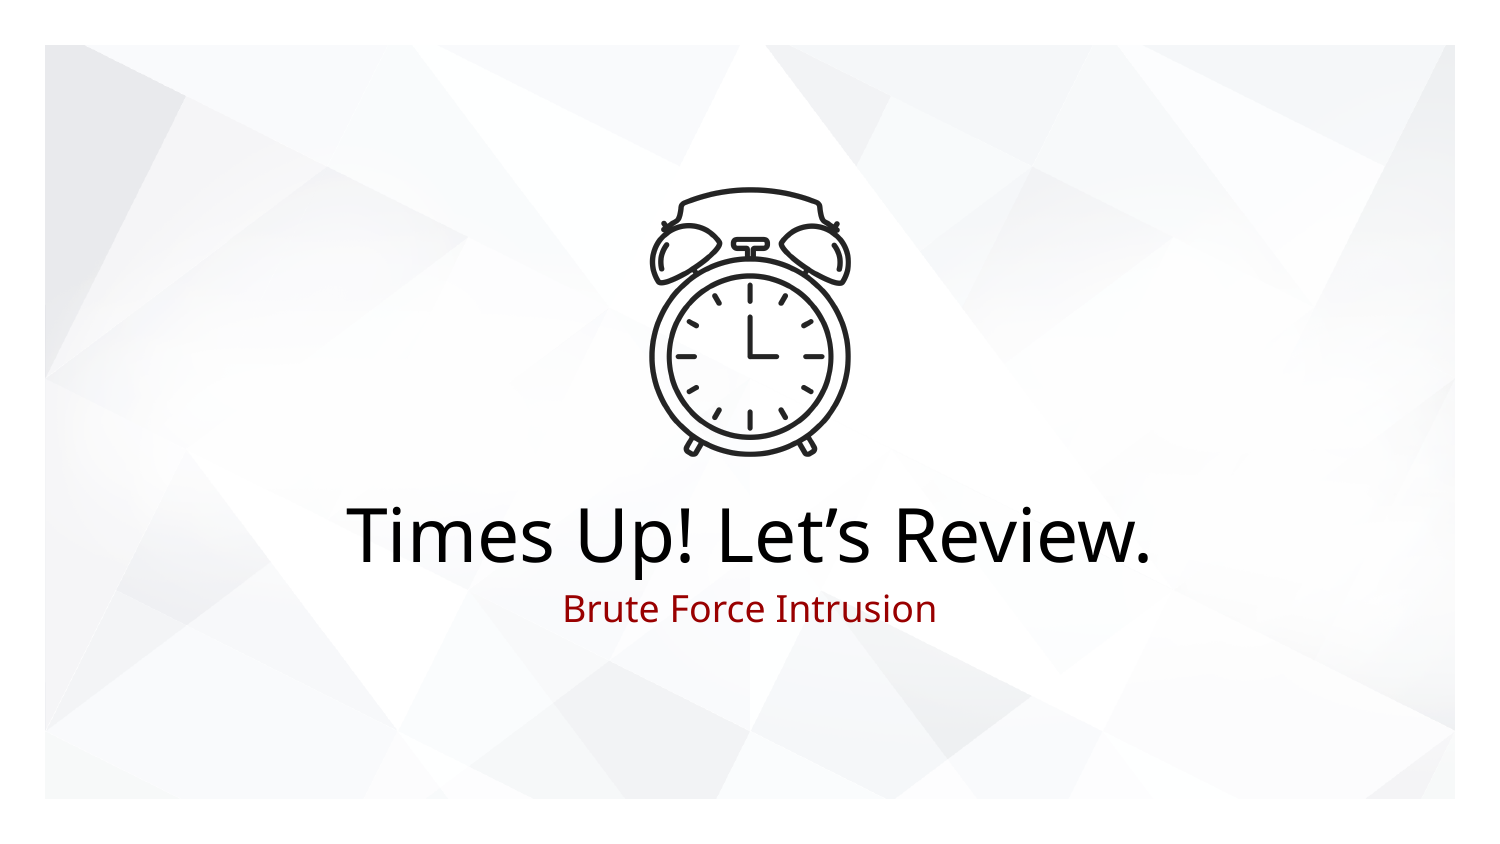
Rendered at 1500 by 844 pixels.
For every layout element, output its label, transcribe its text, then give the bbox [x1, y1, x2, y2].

picture [45, 45, 1455, 799]
text_box Brute Force Intrusion [351, 570, 1149, 667]
